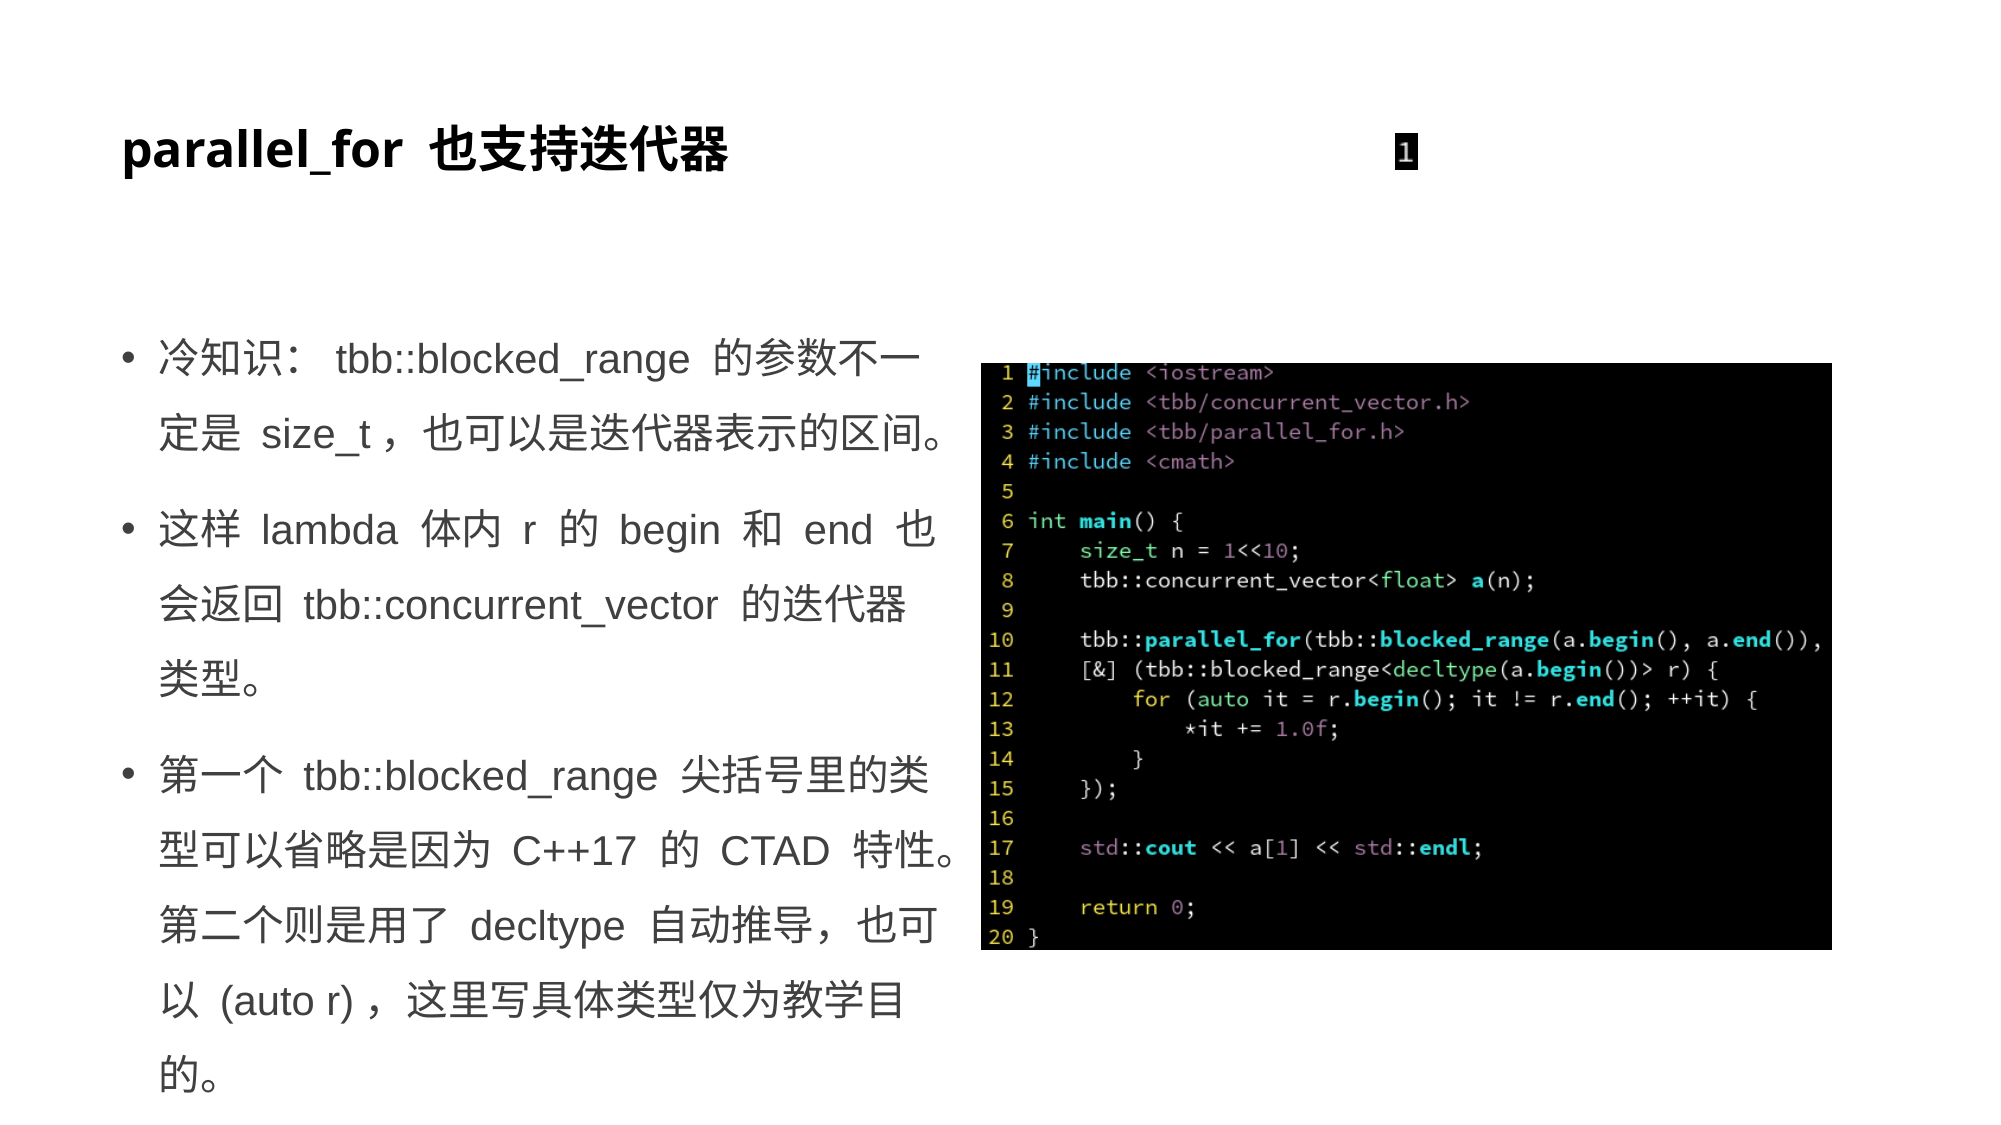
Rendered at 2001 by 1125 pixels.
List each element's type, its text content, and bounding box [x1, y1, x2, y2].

picture [1395, 133, 1418, 170]
list 冷知识：tbb::blocked_range 的参数不一定是 size_t，也可以是迭代器表示的区间。 这样 lambda 体内 r 的 begin 和 end 也会返回 tbb::concurrent_vector 的迭代器类型。 第一个 tbb::blocked_range 尖括号里的类型可以省略是因为 C++17 的 CTAD 特性。第二个则是用了 decltype 自动推导，也可以 (auto r)，这里写具体类型仅为教学目的。 [106, 299, 957, 1014]
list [981, 363, 1832, 950]
title parallel_for 也支持迭代器 [106, 42, 1832, 260]
